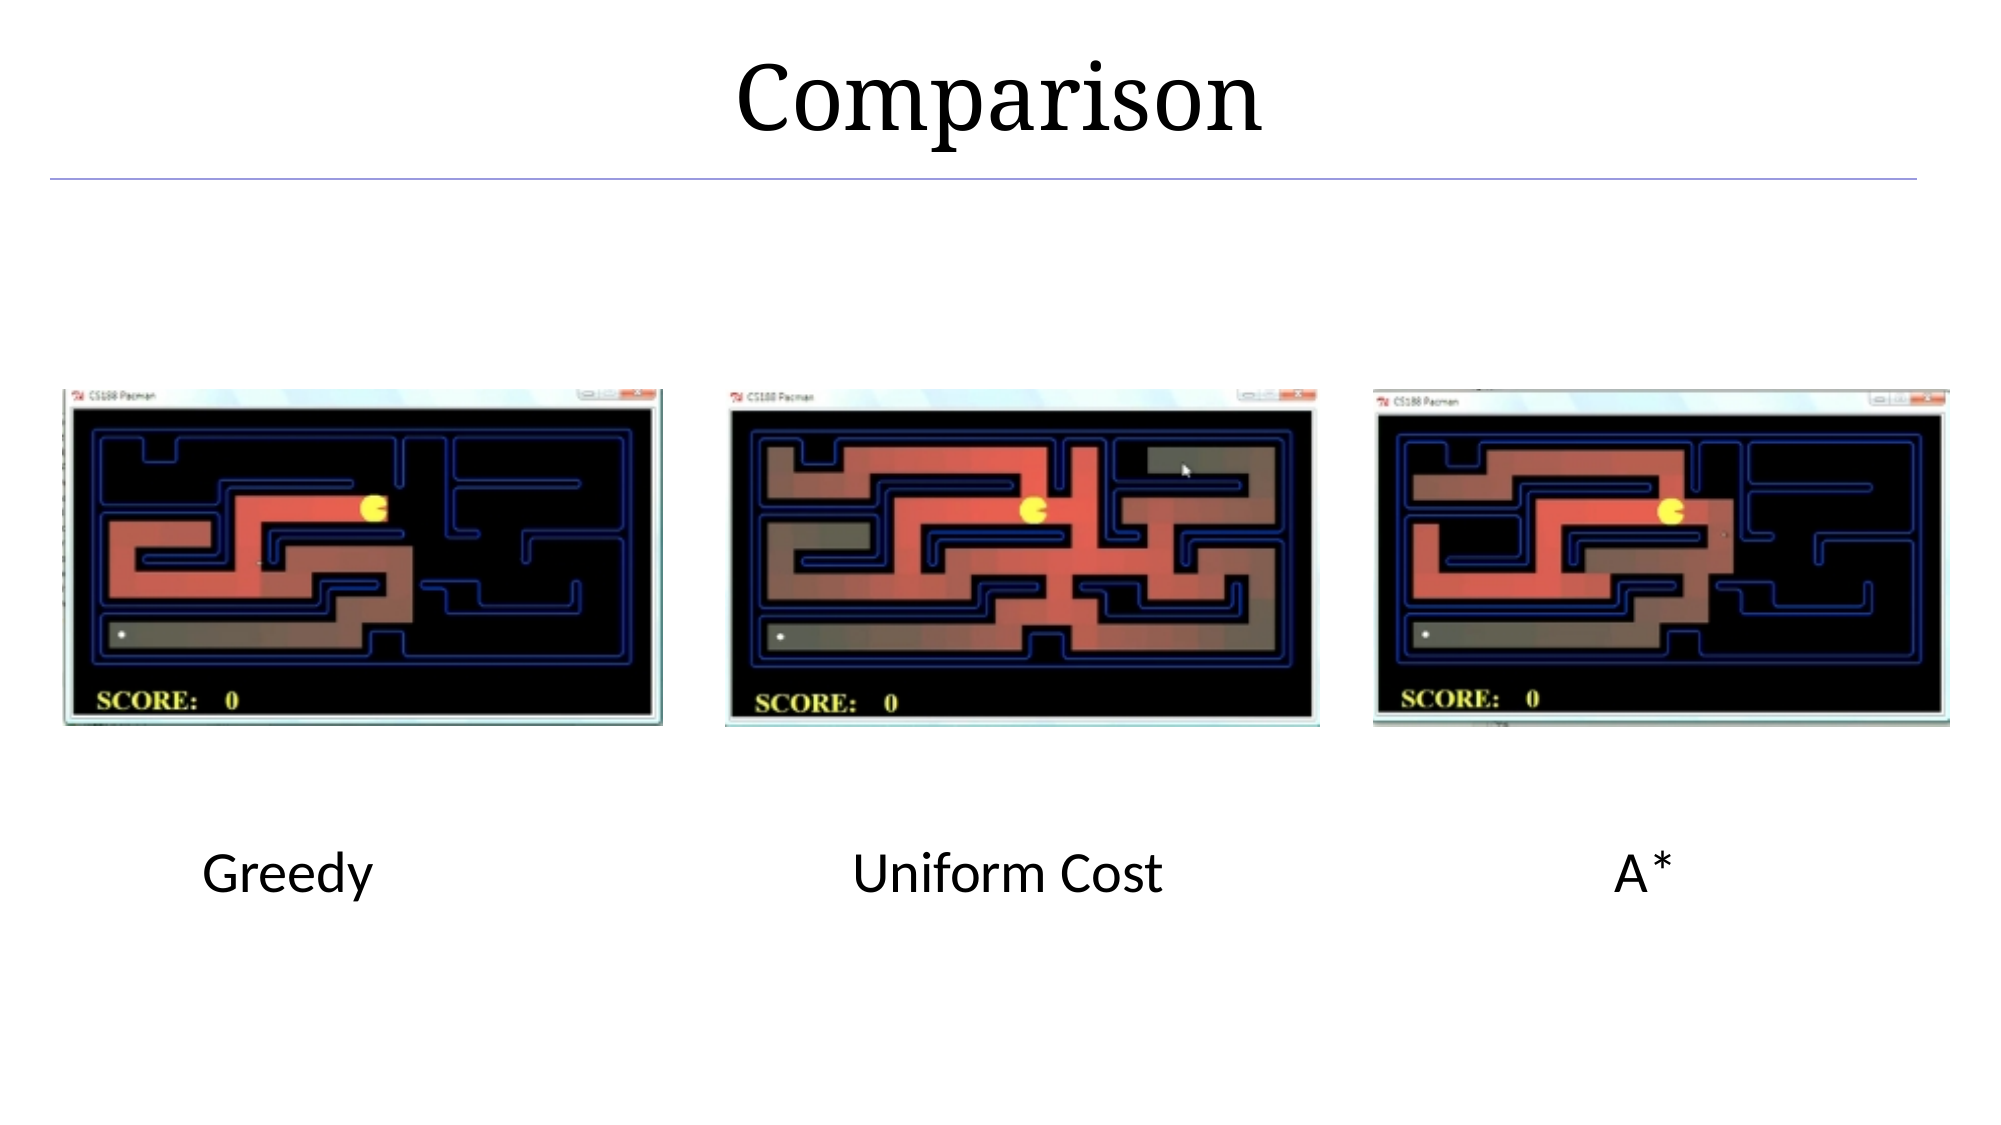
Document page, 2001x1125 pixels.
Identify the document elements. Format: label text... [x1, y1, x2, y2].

text_box Uniform Cost [837, 826, 1186, 912]
text_box Greedy [187, 826, 393, 912]
text_box A* [1599, 826, 1694, 912]
picture [62, 388, 663, 726]
picture [1372, 388, 1951, 727]
picture [724, 388, 1320, 727]
title Comparison [0, 0, 2000, 188]
